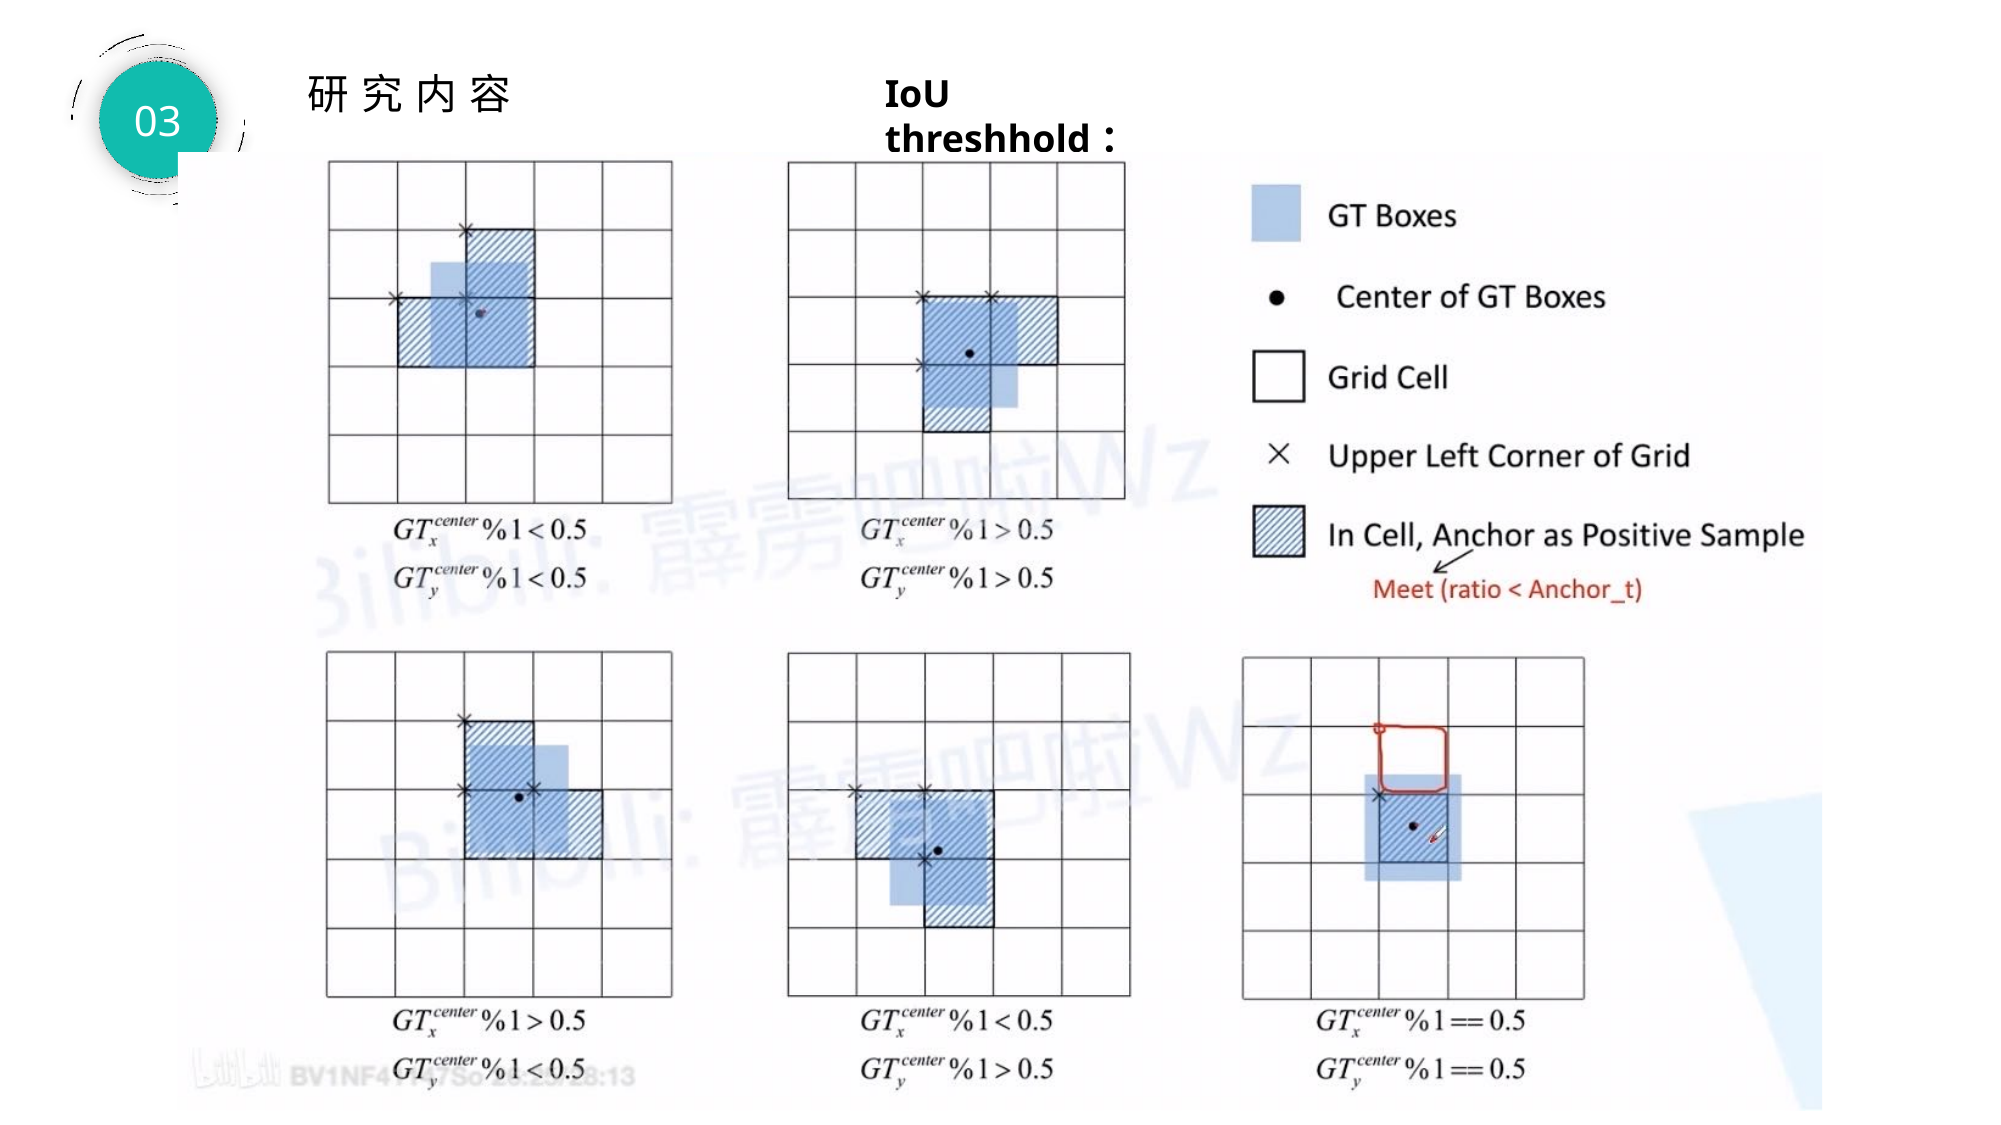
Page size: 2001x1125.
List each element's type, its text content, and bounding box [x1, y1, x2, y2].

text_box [71, 34, 749, 205]
text_box IoU threshhold： [870, 62, 1189, 152]
picture [177, 152, 1823, 1111]
